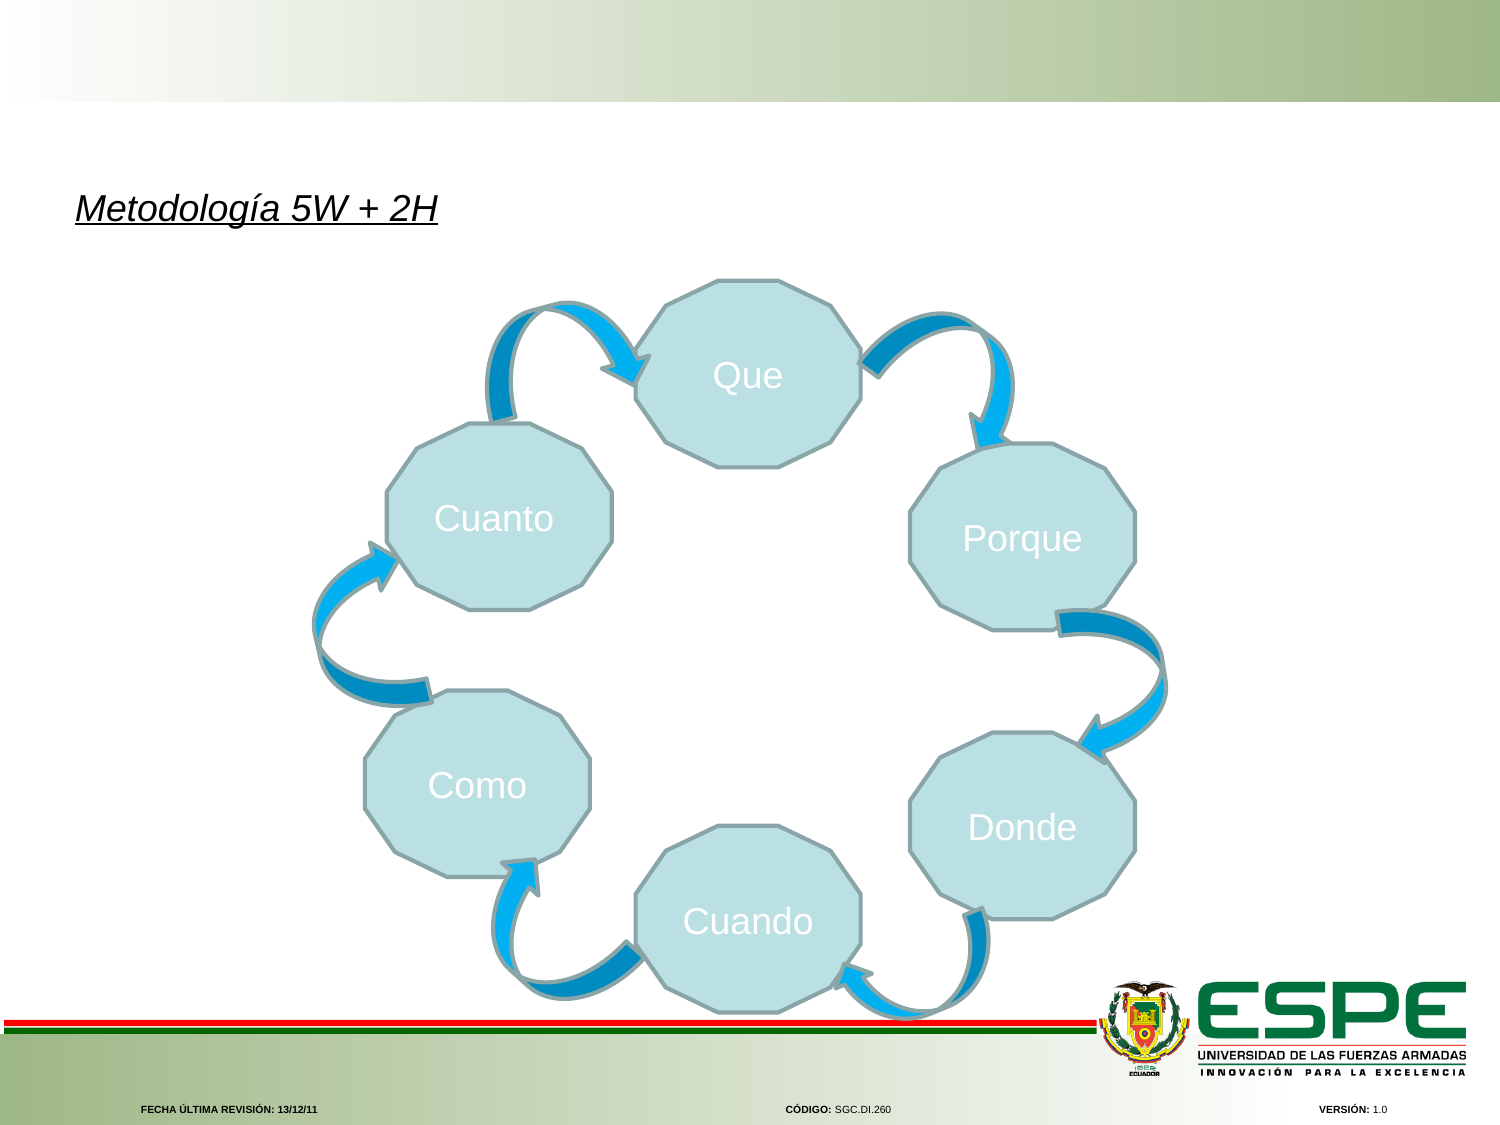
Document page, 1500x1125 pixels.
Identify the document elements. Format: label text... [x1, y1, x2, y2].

text_box [311, 540, 435, 709]
text_box [1054, 608, 1169, 766]
text_box [490, 857, 647, 1002]
text_box [833, 905, 991, 1021]
text_box Metodología 5W + 2H [59, 176, 510, 237]
text_box [856, 311, 1015, 452]
footer CÓDIGO: SGC.DI.260 [719, 1092, 958, 1125]
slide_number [63, 1091, 396, 1125]
text_box Como [362, 688, 592, 880]
picture [1099, 981, 1466, 1076]
text_box Cuando [633, 823, 863, 1015]
text_box Donde [907, 730, 1138, 922]
text_box Porque [907, 441, 1138, 633]
text_box Cuanto [384, 421, 614, 613]
slide_number VERSIÓN: 1.0 [1281, 1092, 1425, 1125]
text_box [484, 300, 652, 426]
text_box Que [633, 278, 863, 470]
